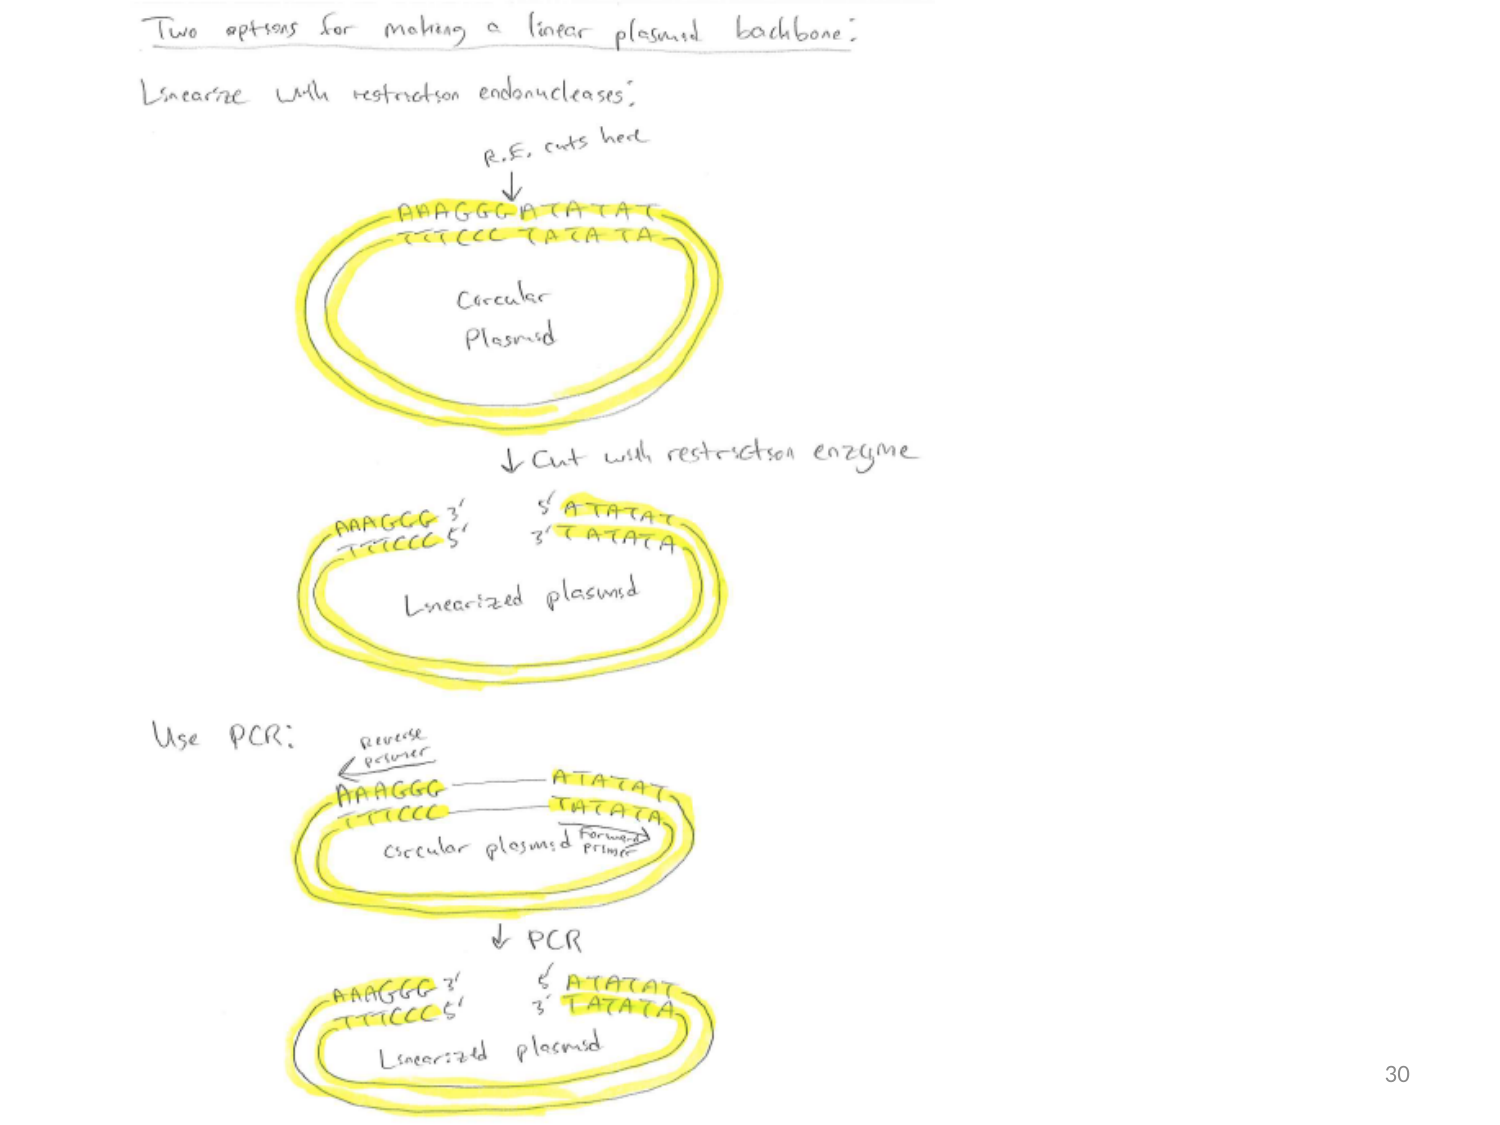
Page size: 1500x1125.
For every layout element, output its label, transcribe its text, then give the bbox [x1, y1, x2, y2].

slide_number 30 [1074, 1042, 1425, 1103]
picture [129, 0, 935, 1125]
